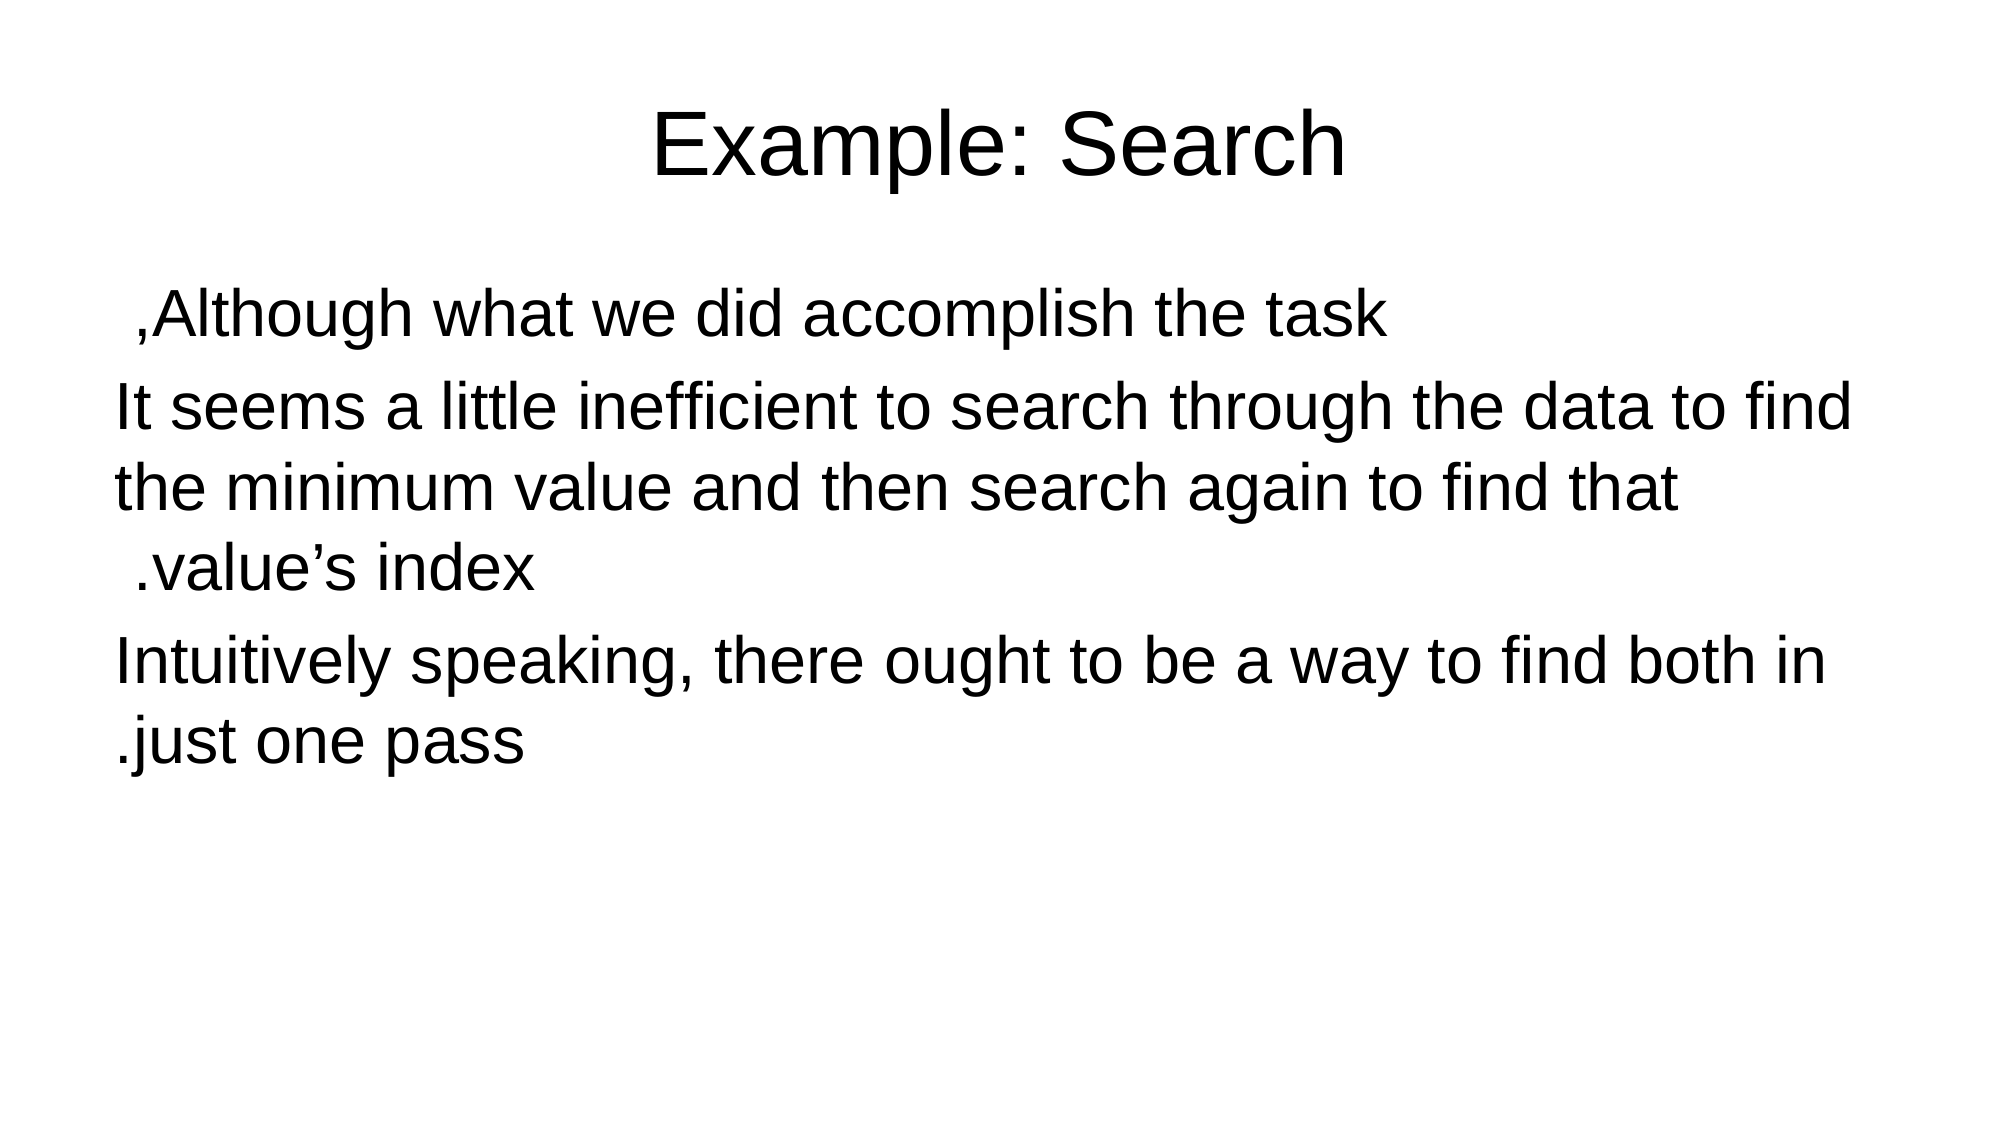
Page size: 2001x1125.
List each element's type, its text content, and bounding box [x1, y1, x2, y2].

title Example: Search [99, 45, 1900, 233]
list Although what we did accomplish the task, It seems a little inefﬁcient to search through the data to ﬁnd the minimum value and then search again to ﬁnd that value’s index. Intuitively speaking, there ought to be a way to ﬁnd both in just one pass. [99, 262, 1900, 1005]
